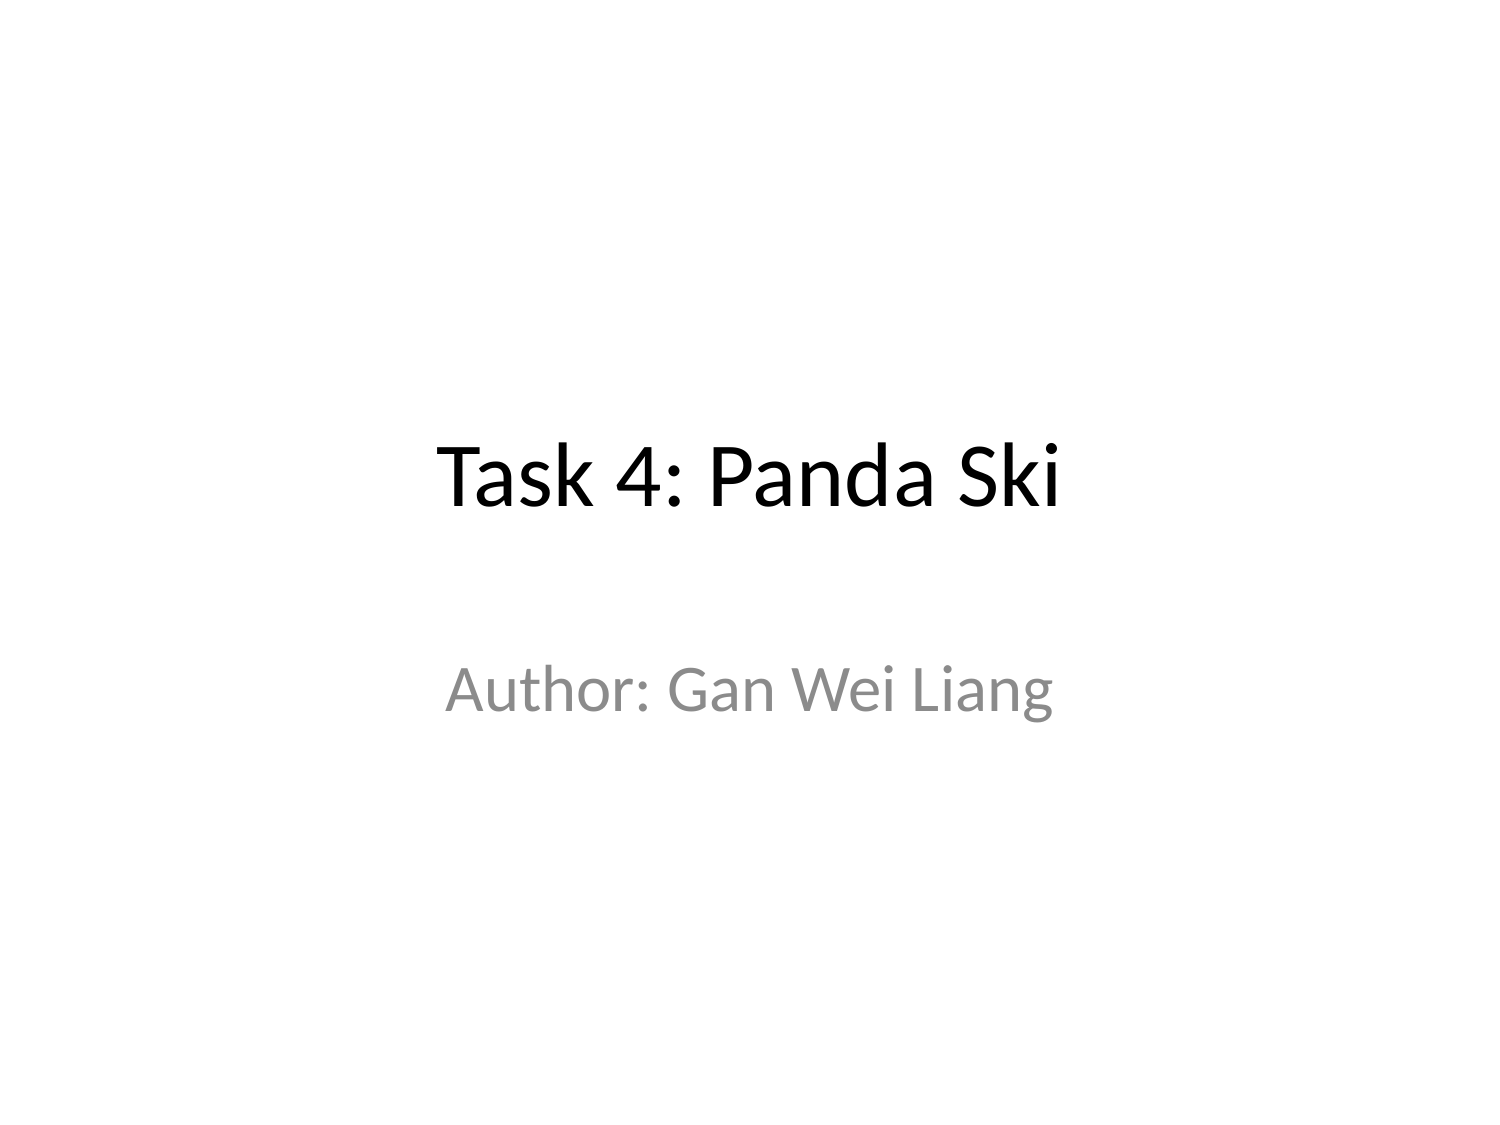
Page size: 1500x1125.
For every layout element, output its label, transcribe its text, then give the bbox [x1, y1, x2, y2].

subtitle Author: Gan Wei Liang [225, 637, 1275, 925]
title Task 4: Panda Ski [112, 349, 1388, 591]
